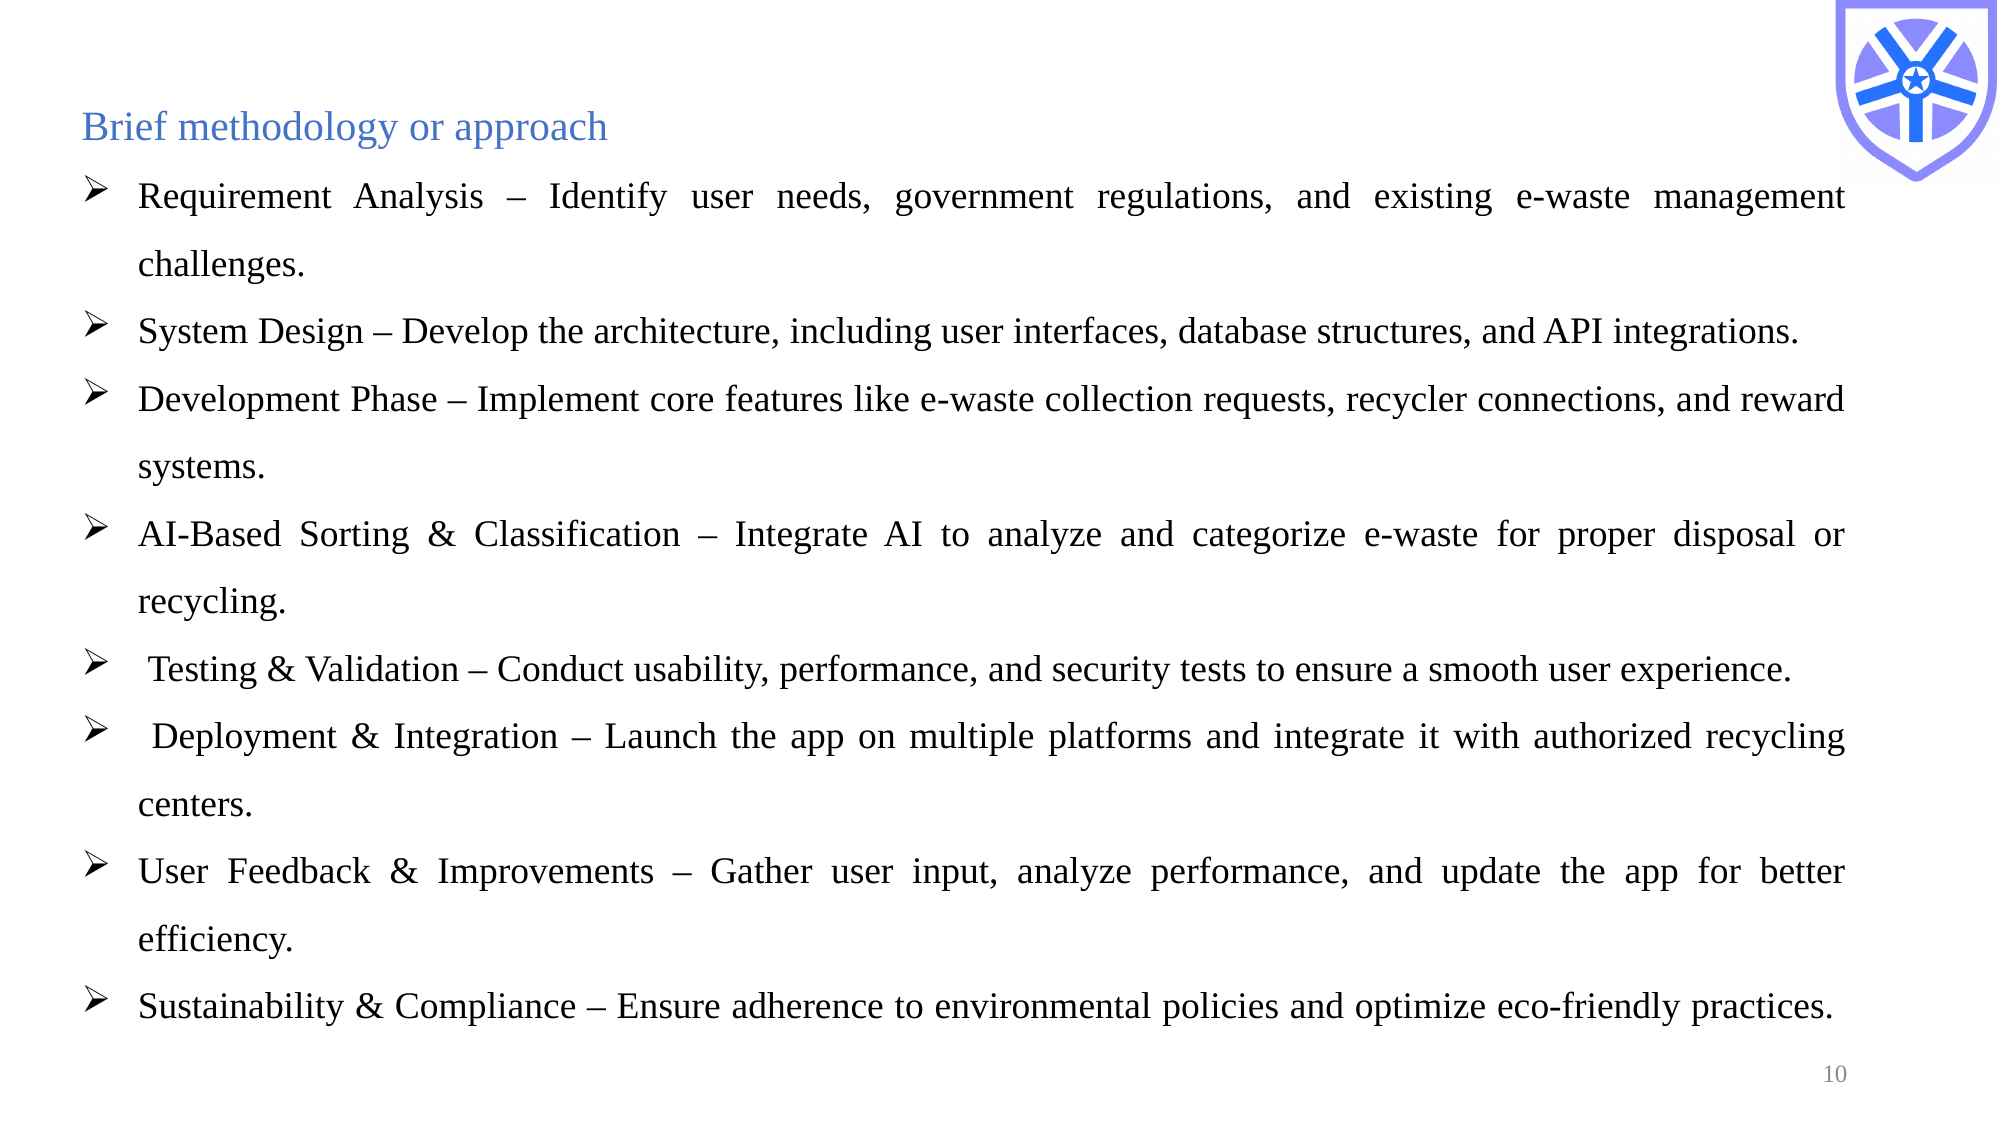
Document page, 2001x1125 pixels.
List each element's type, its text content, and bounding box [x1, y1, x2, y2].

text_box Brief methodology or approach Requirement Analysis – Identify user needs, government regulations, and existing e-waste management challenges. System Design – Develop the architecture, including user interfaces, database structures, and API integrations. Development Phase – Implement core features like e-waste collection requests, recycler connections, and reward systems. AI-Based Sorting & Classification – Integrate AI to analyze and categorize e-waste for proper disposal or recycling. Testing & Validation – Conduct usability, performance, and security tests to ensure a smooth user experience. Deployment & Integration – Launch the app on multiple platforms and integrate it with authorized recycling centers. User Feedback & Improvements – Gather user input, analyze performance, and update the app for better efficiency. Sustainability & Compliance – Ensure adherence to environmental policies and optimize eco-friendly practices. [66, 66, 1863, 1125]
picture [1835, 0, 2000, 188]
